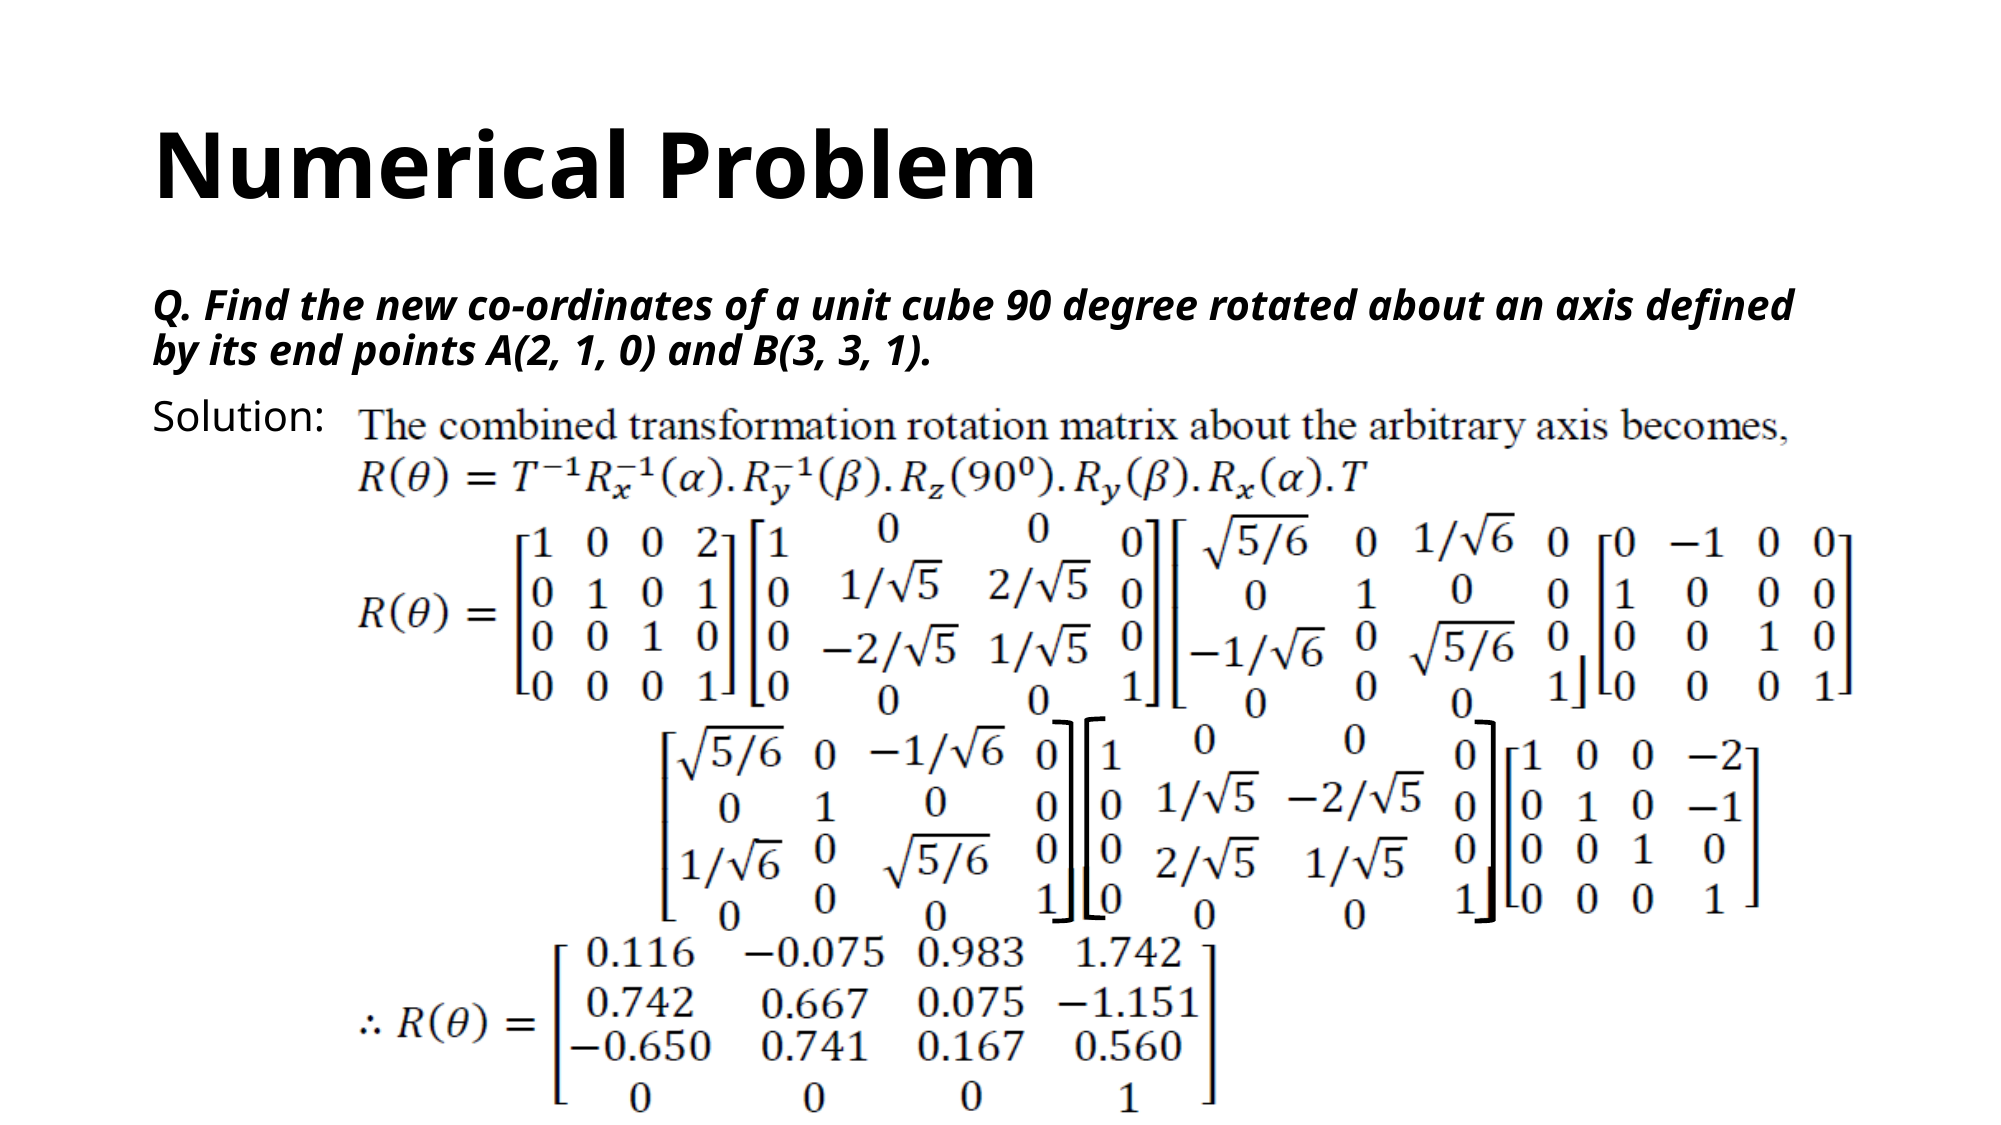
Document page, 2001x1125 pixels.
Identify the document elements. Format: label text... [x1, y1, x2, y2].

list Q. Find the new co-ordinates of a unit cube 90 degree rotated about an axis defined by its end points A(2, 1, 0) and B(3, 3, 1). Solution: [137, 277, 1863, 1014]
title Numerical Problem [137, 59, 1863, 277]
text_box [342, 399, 1863, 1125]
